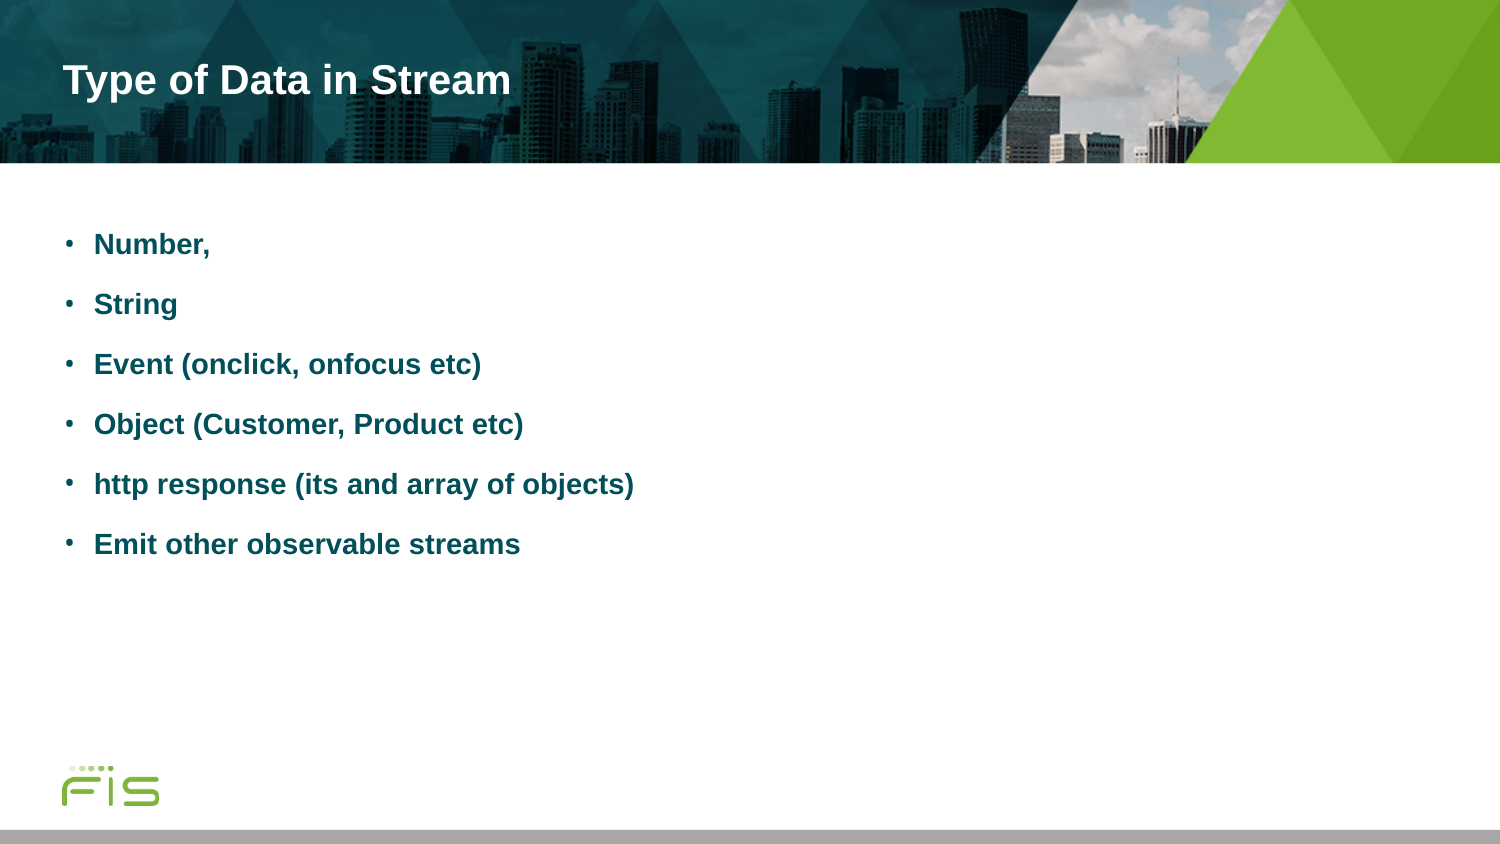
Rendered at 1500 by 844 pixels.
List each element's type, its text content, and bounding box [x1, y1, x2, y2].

picture [0, 0, 1500, 829]
title Type of Data in Stream [62, 62, 1435, 117]
list Number, String Event (onclick, onfocus etc) Object (Customer, Product etc) http response (its and array of objects) Emit other observable streams [63, 224, 1435, 728]
